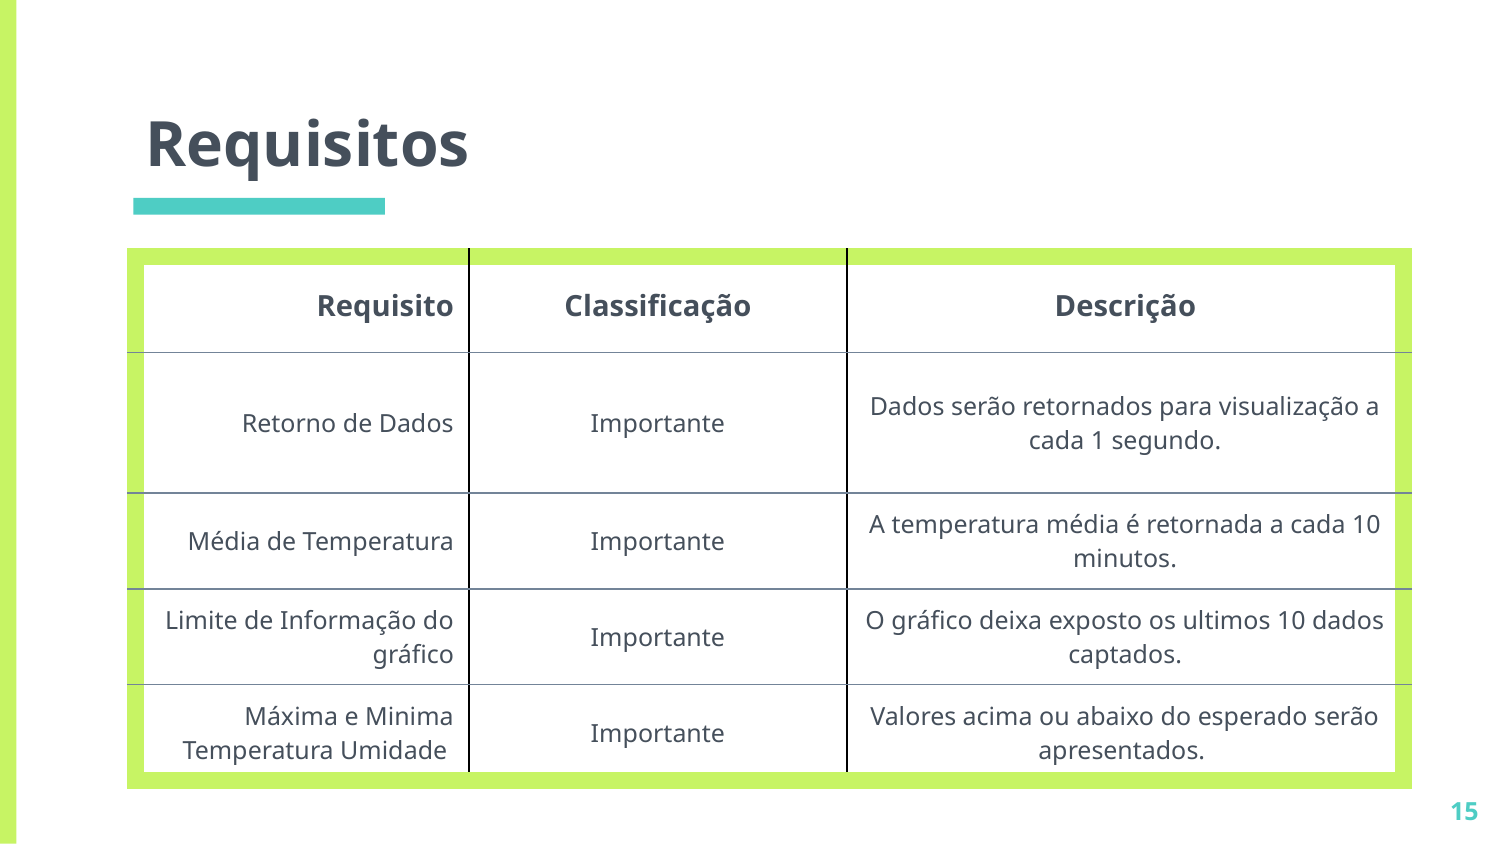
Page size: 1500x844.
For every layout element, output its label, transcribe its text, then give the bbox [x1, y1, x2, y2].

table_cell O gráfico deixa exposto os ultimos 10 dados captados. [848, 590, 1395, 684]
slide_number 15 [1403, 780, 1494, 832]
table_cell Máxima e Minima Temperatura Umidade [144, 685, 468, 772]
table_cell Importante [470, 353, 846, 492]
table_cell Média de Temperatura [144, 494, 468, 588]
table_cell Importante [470, 685, 846, 772]
title Requisitos [130, 112, 1404, 194]
table_cell Importante [470, 494, 846, 588]
table_cell Importante [470, 590, 846, 684]
table_cell Retorno de Dados [144, 353, 468, 492]
table_header Requisito [144, 265, 468, 352]
table_cell Limite de Informação do gráfico [144, 590, 468, 684]
table_cell Valores acima ou abaixo do esperado serão apresentados. [848, 685, 1395, 772]
table_cell A temperatura média é retornada a cada 10 minutos. [848, 494, 1395, 588]
table_cell Dados serão retornados para visualização a cada 1 segundo. [848, 353, 1395, 492]
table_header Descrição [848, 265, 1395, 352]
table_header Classificação [470, 265, 846, 352]
